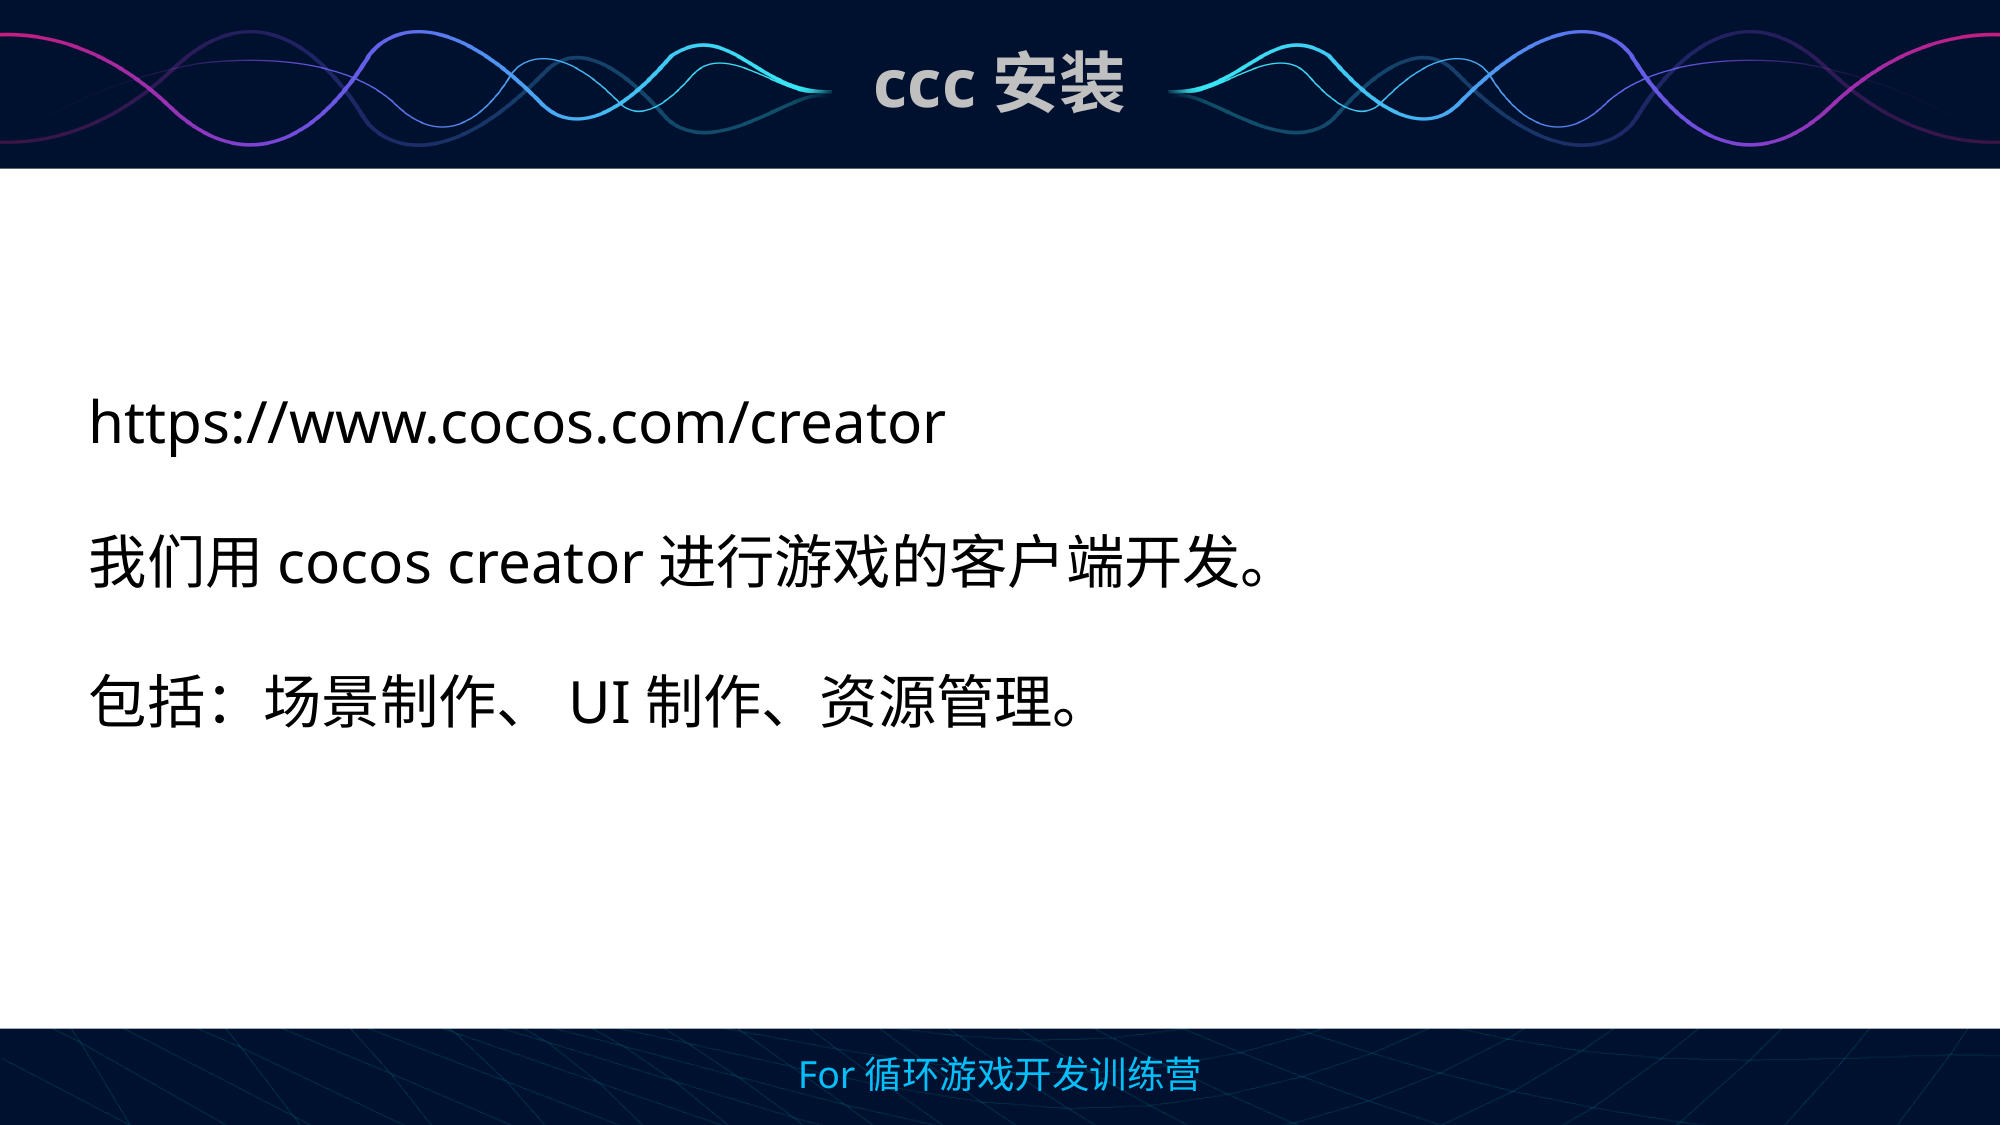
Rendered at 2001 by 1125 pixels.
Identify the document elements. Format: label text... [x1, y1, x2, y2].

text_box https://www.cocos.com/creator 我们用cocos creator进行游戏的客户端开发。 包括：场景制作、UI制作、资源管理。 [74, 378, 1926, 743]
picture [0, 7, 873, 195]
text_box ccc安装 [873, 33, 1127, 128]
picture [1127, 7, 2000, 195]
